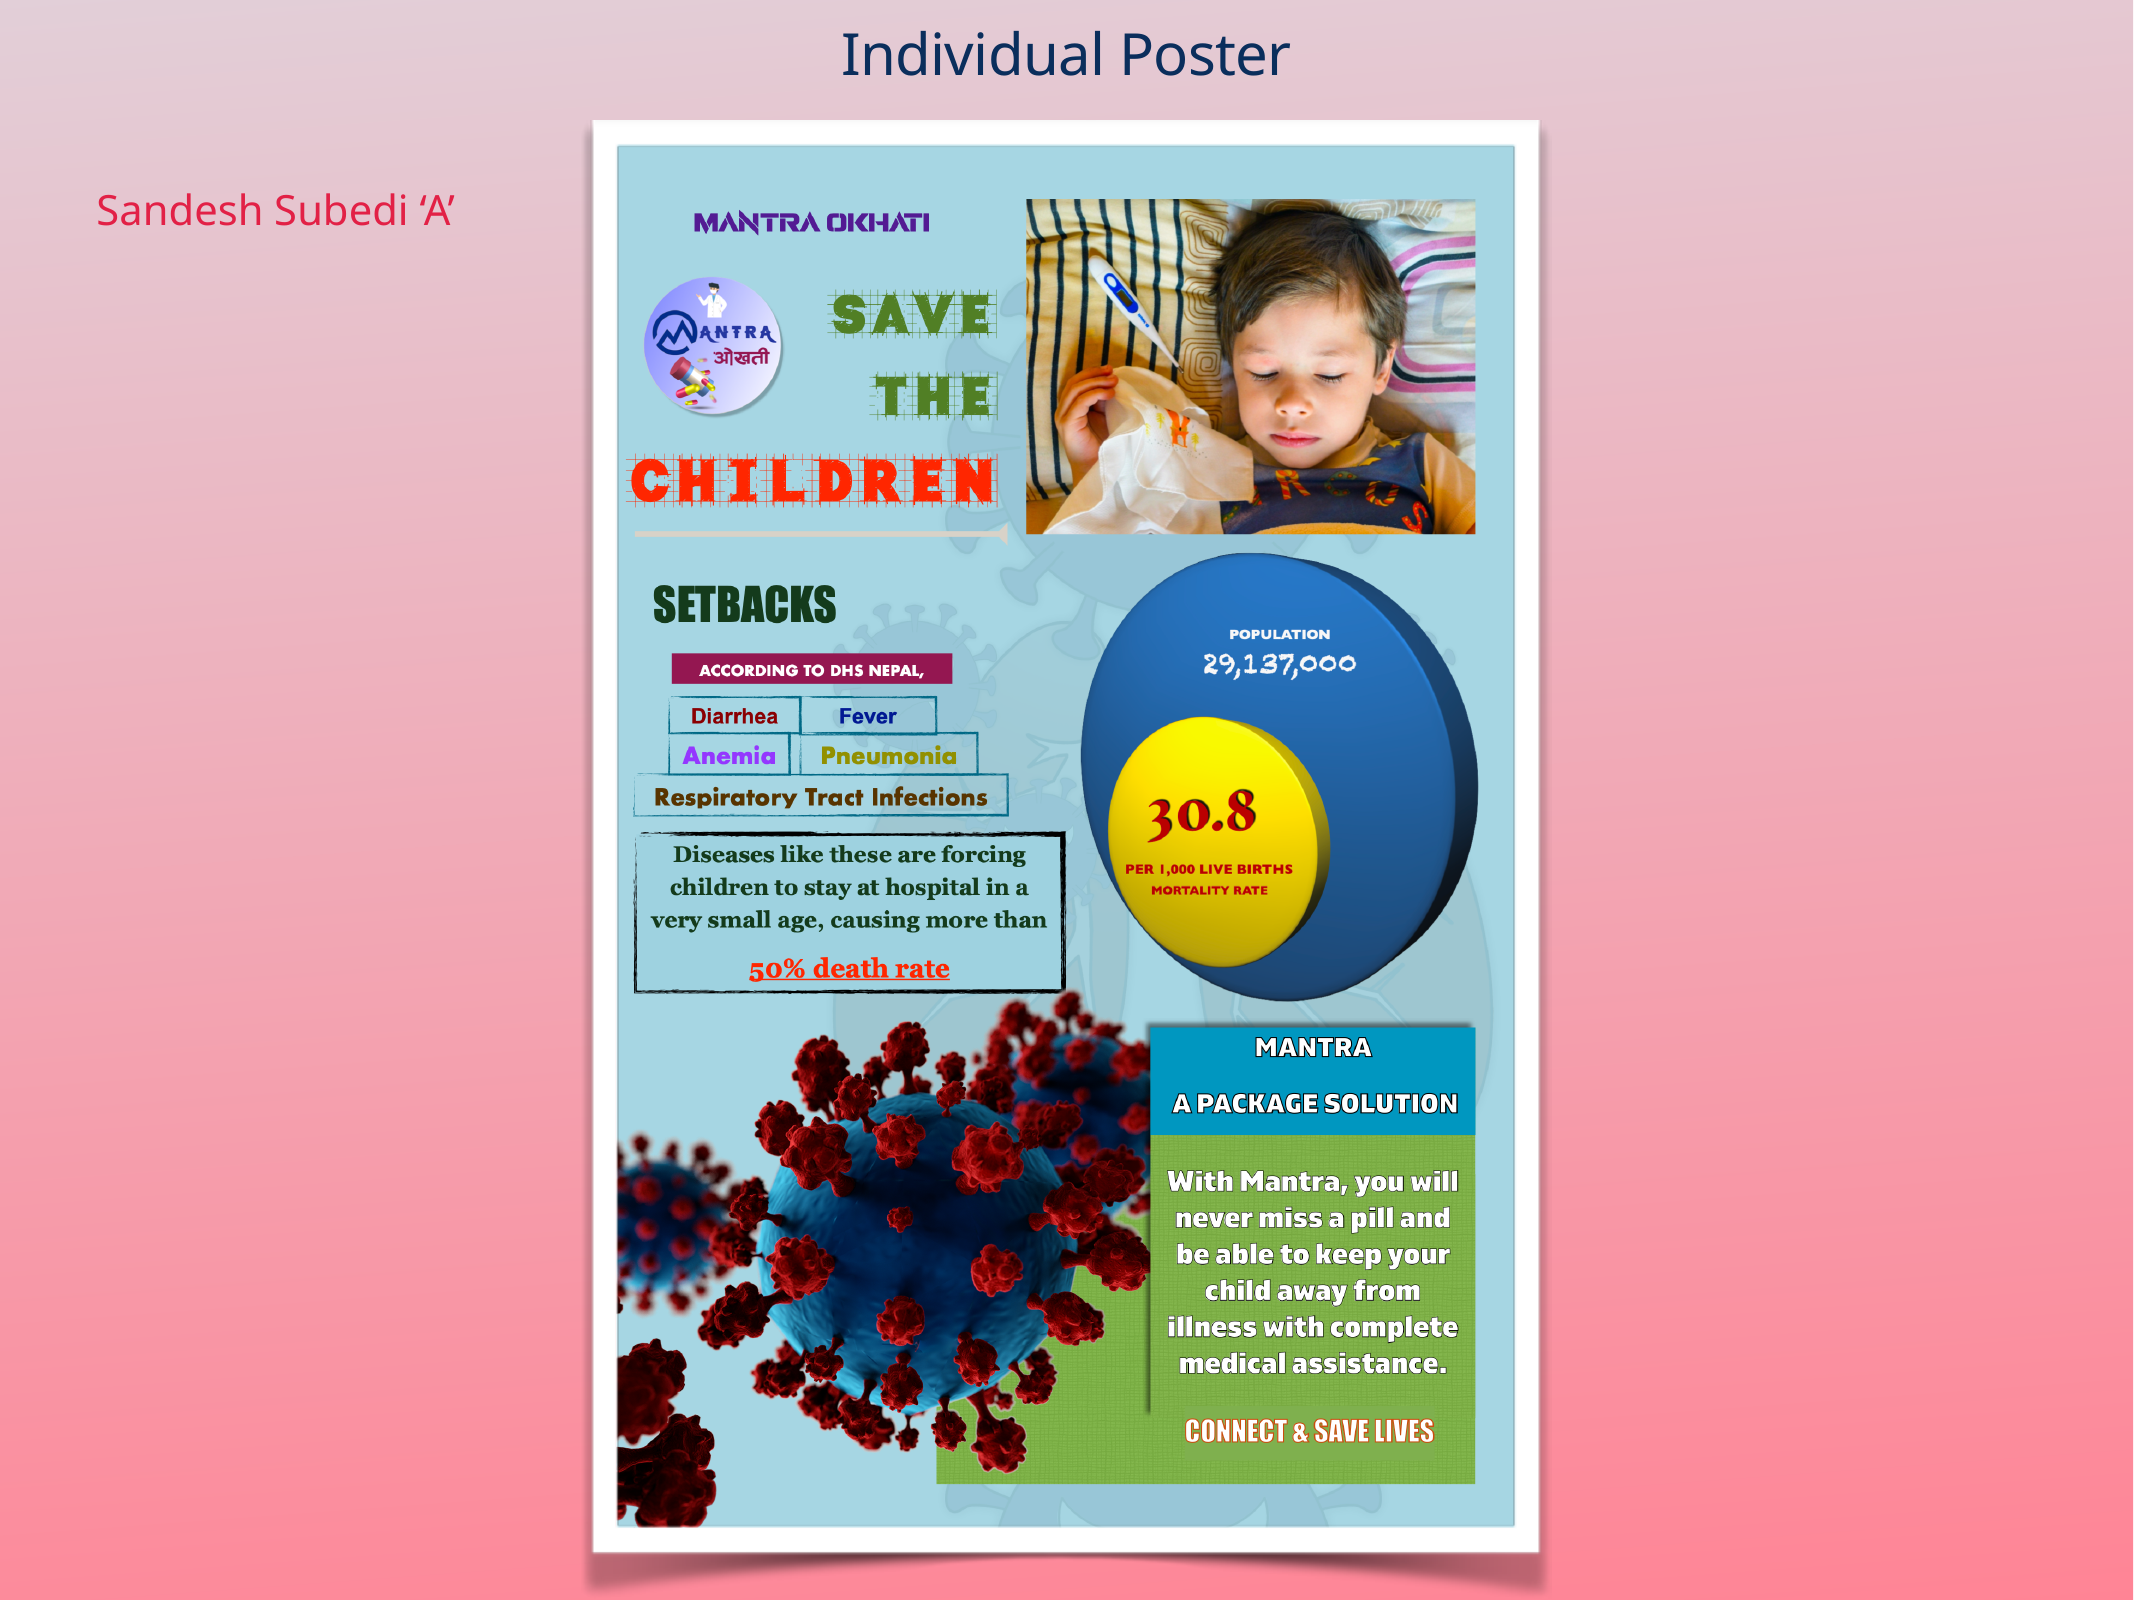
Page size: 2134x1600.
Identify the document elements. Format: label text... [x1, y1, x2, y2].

title Individual Poster [691, 7, 1442, 111]
text_box Sandesh Subedi ‘A’ [57, 181, 494, 243]
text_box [581, 120, 1552, 1600]
